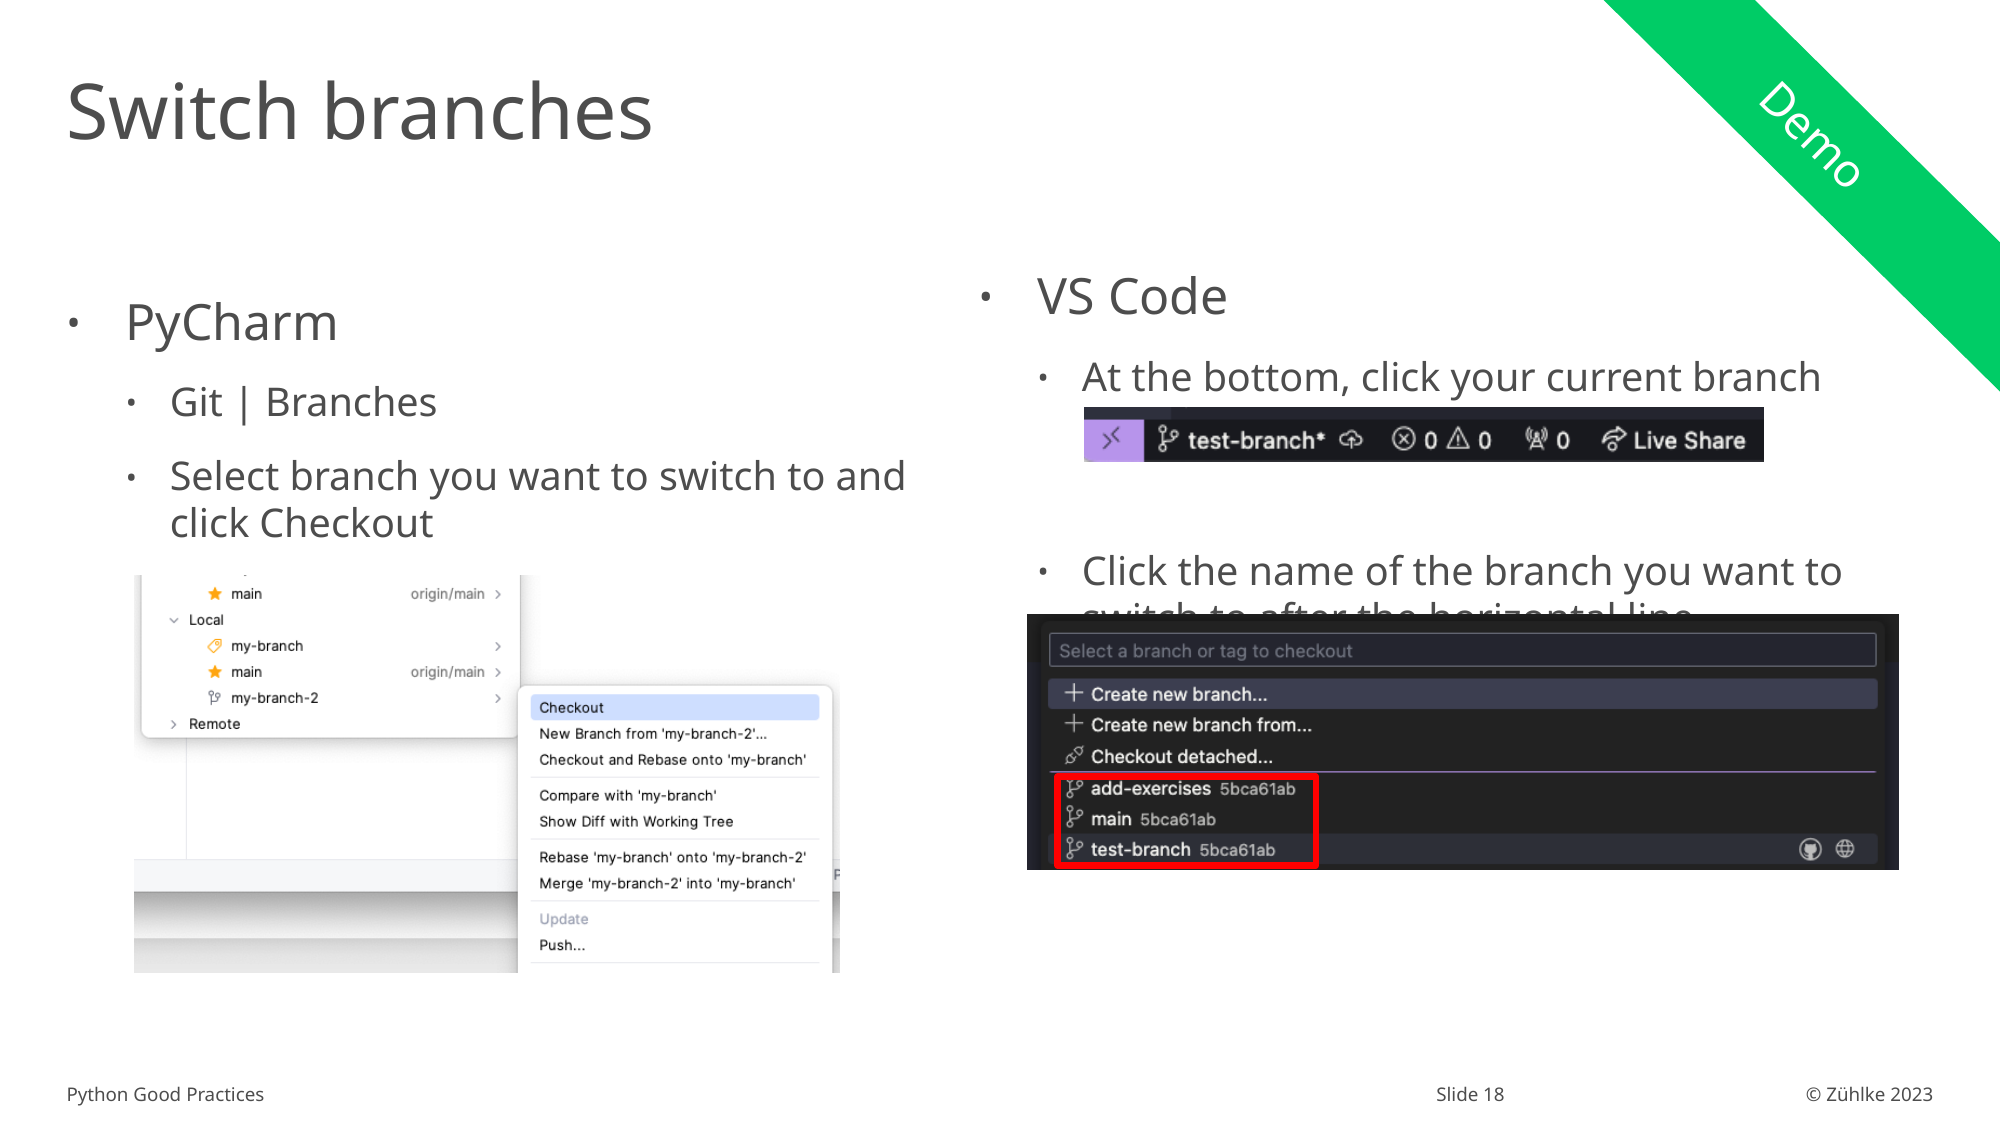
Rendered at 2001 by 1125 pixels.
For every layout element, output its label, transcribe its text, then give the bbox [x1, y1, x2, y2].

title Switch branches [66, 66, 1781, 177]
picture [1027, 614, 1899, 870]
text_box VS Code At the bottom, click your current branch name Click the name of the branch you want to switch to after the horizontal line [978, 267, 1869, 1059]
text_box Demo [1603, 0, 2000, 392]
title Switch branches [1823, 66, 1934, 176]
picture [1083, 407, 1764, 463]
picture [133, 575, 840, 973]
list PyCharm Git | Branches Select branch you want to switch to and click Checkout [66, 293, 914, 563]
